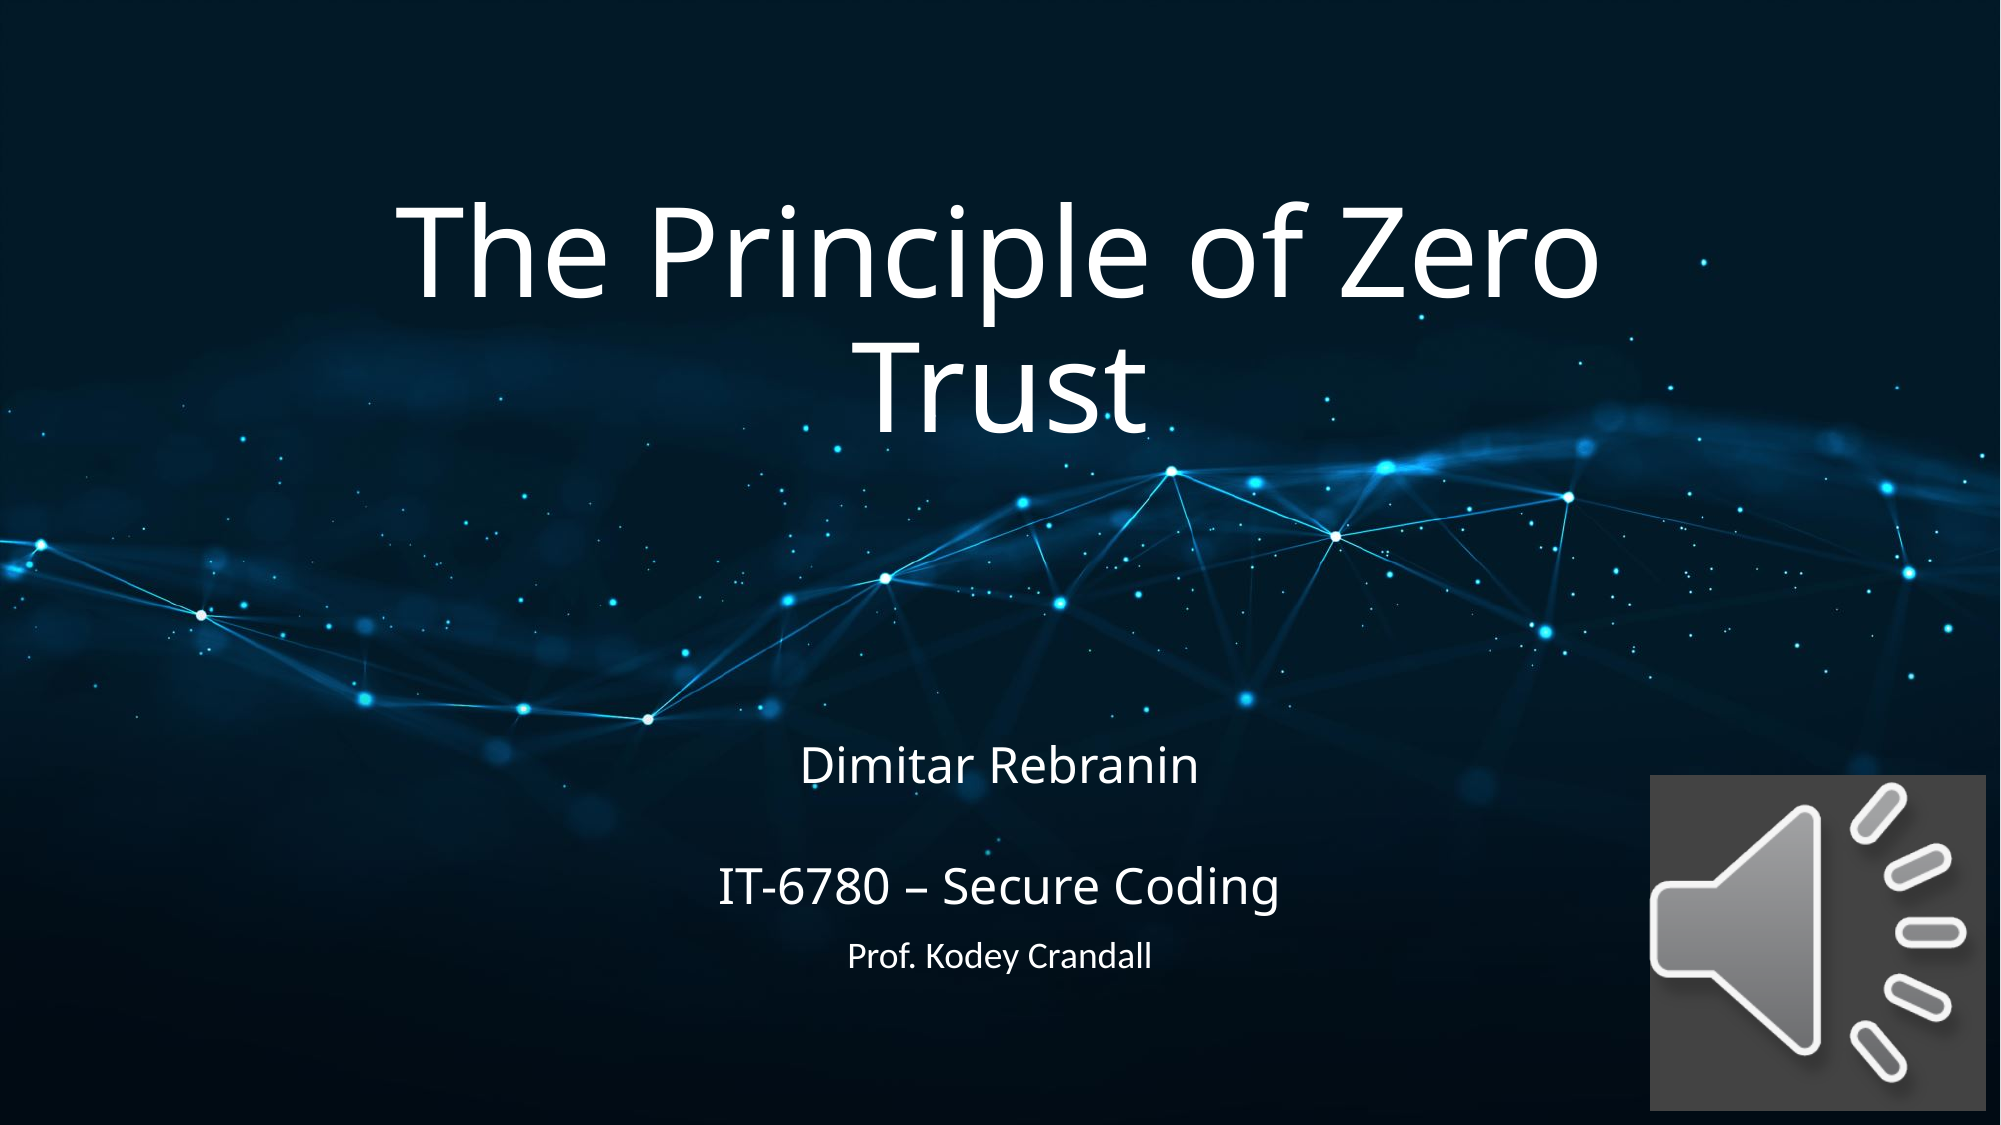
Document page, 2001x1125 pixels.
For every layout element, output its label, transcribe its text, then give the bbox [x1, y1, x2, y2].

picture [0, 0, 2001, 1125]
subtitle Dimitar Rebranin IT-6780 – Secure Coding Prof. Kodey Crandall [249, 733, 1750, 1005]
title The Principle of Zero Trust [249, 75, 1750, 468]
